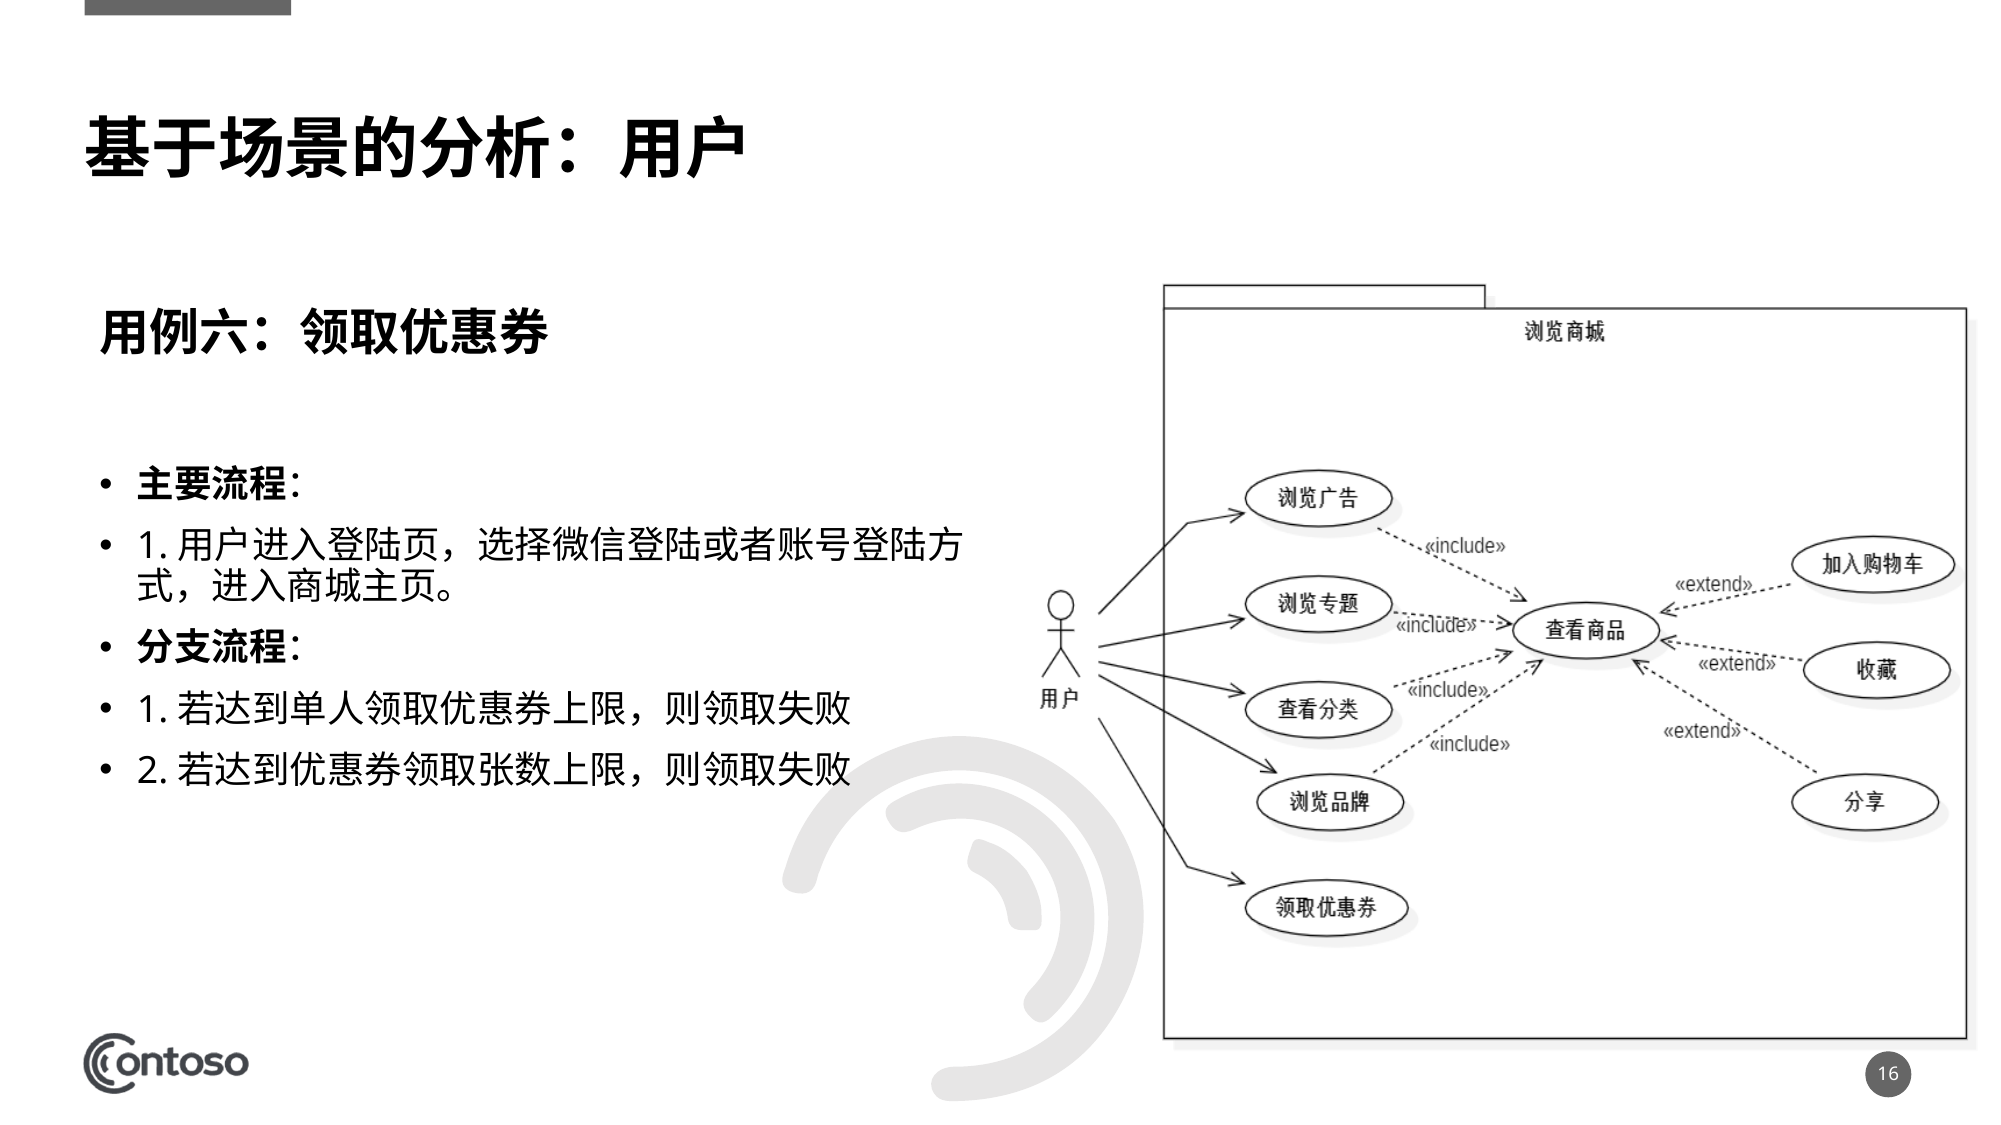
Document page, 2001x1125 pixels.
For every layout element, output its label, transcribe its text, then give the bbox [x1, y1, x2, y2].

title 基于场景的分析：用户 [84, 81, 895, 299]
picture [1010, 269, 2000, 1104]
text_box 用例六：领取优惠券 主要流程： 1.用户进入登陆页，选择微信登陆或者账号登陆方式，进入商城主页。 分支流程： 1.若达到单人领取优惠券上限，则领取失败 2.若达到优惠券领取张数上限，则领取失败 [84, 299, 1000, 843]
